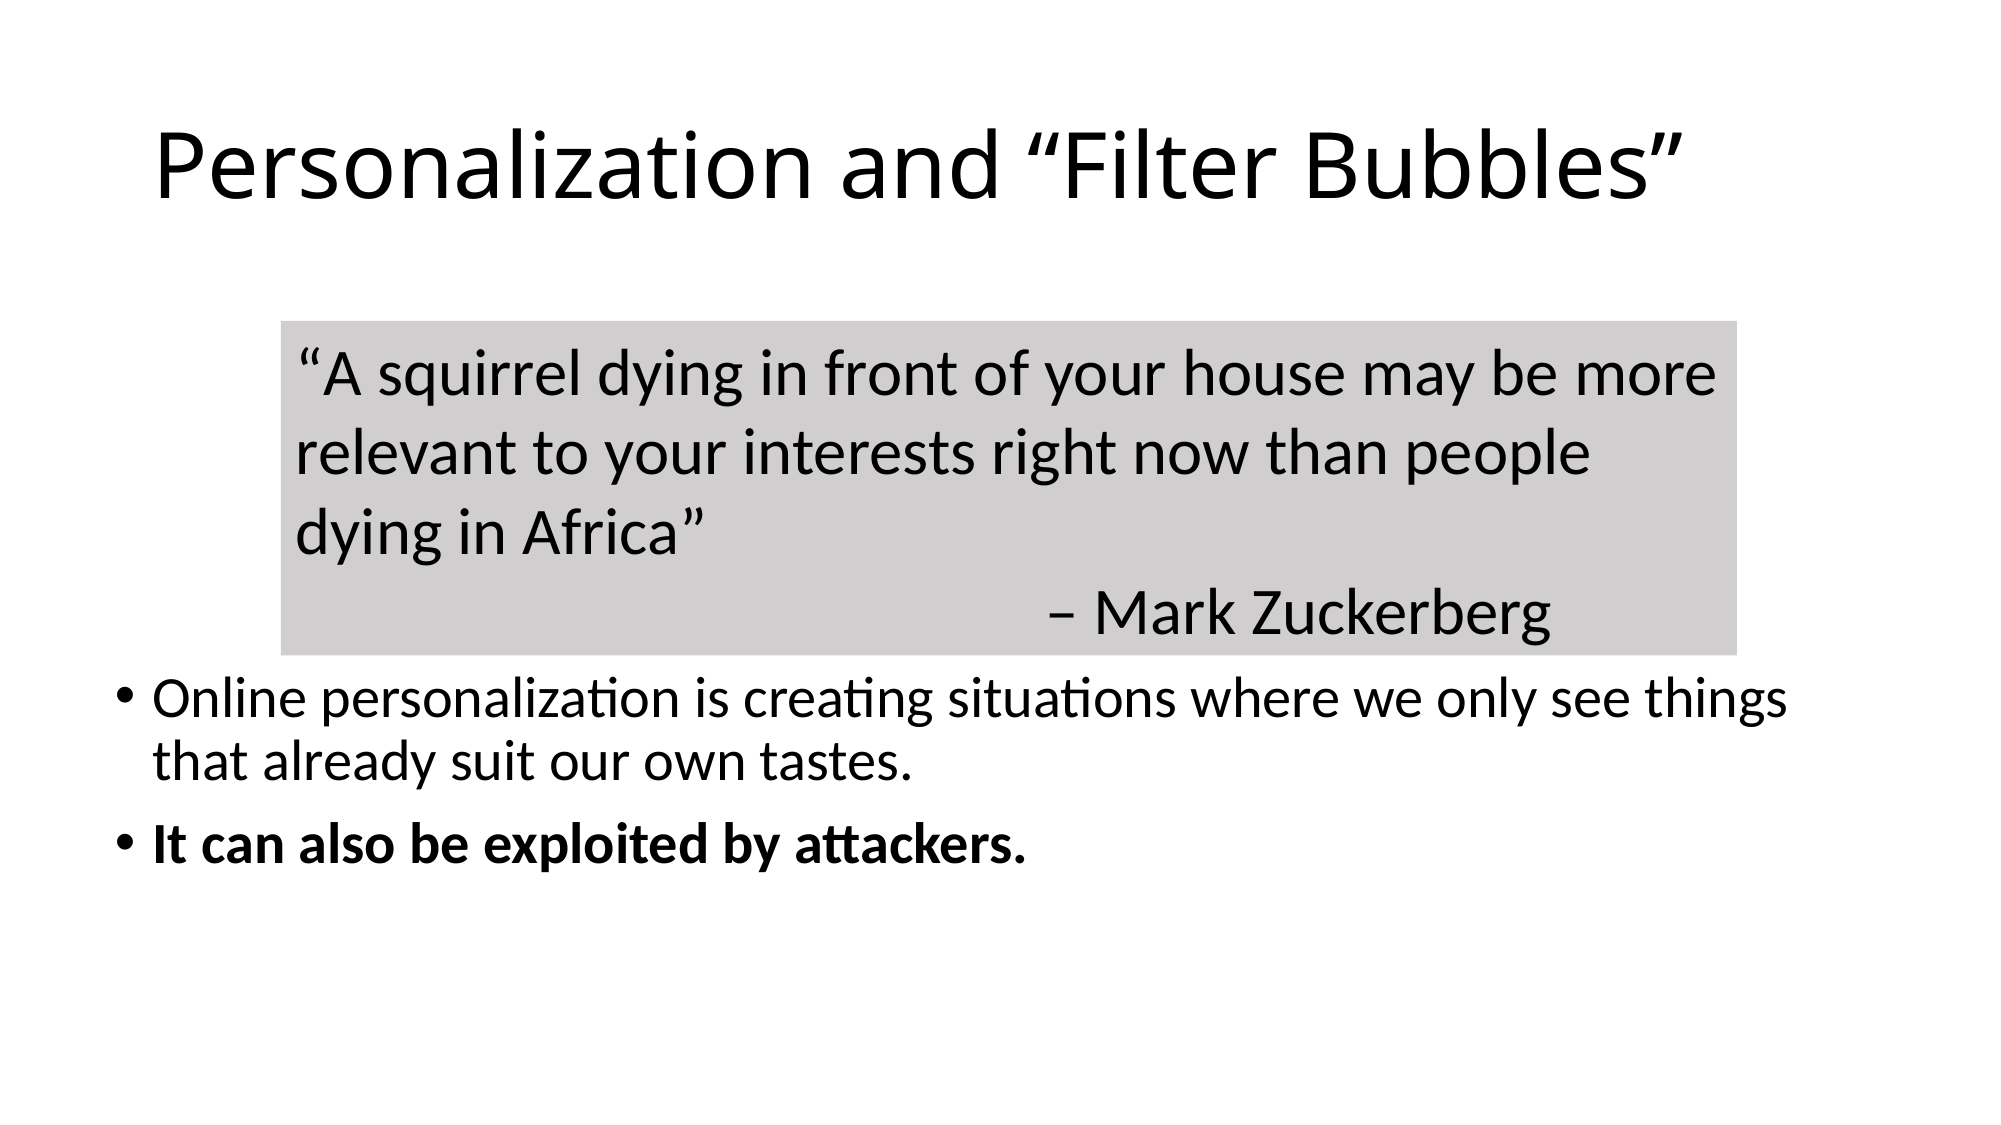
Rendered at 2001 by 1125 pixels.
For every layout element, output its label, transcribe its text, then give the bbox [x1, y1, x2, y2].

title Personalization and “Filter Bubbles” [137, 59, 1863, 278]
text_box “A squirrel dying in front of your house may be more relevant to your interests right now than people dying in Africa” – Mark Zuckerberg [280, 320, 1737, 656]
list Online personalization is creating situations where we only see things that already suit our own tastes. It can also be exploited by attackers. [99, 659, 1900, 1021]
